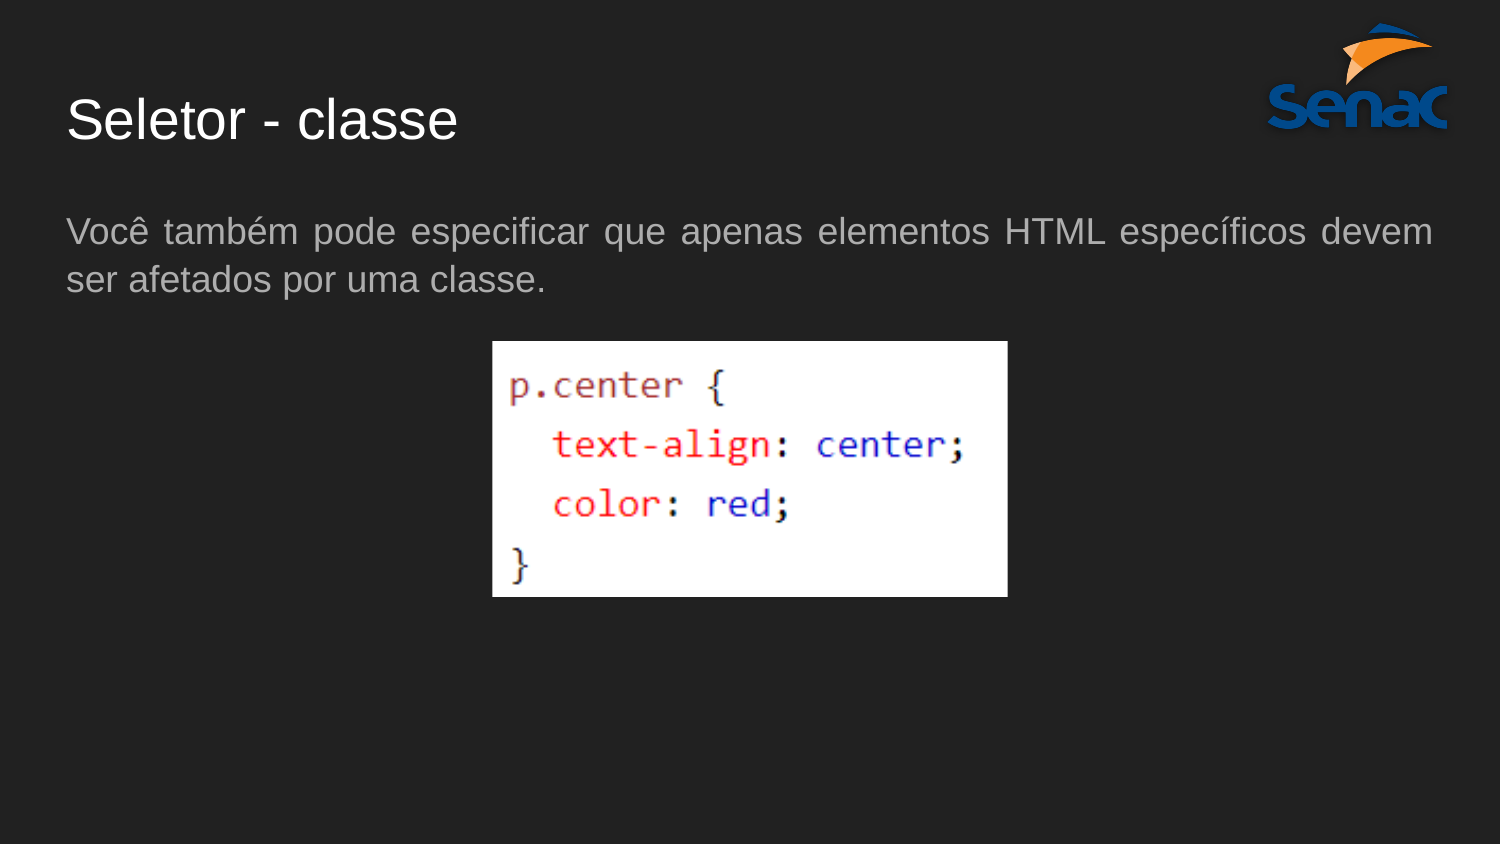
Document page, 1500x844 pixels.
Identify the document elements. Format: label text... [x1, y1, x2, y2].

title Seletor - classe [51, 72, 1268, 167]
list Você também pode especificar que apenas elementos HTML específicos devem ser afetados por uma classe. [51, 189, 1449, 750]
picture [1266, 22, 1448, 129]
picture [492, 341, 1008, 598]
